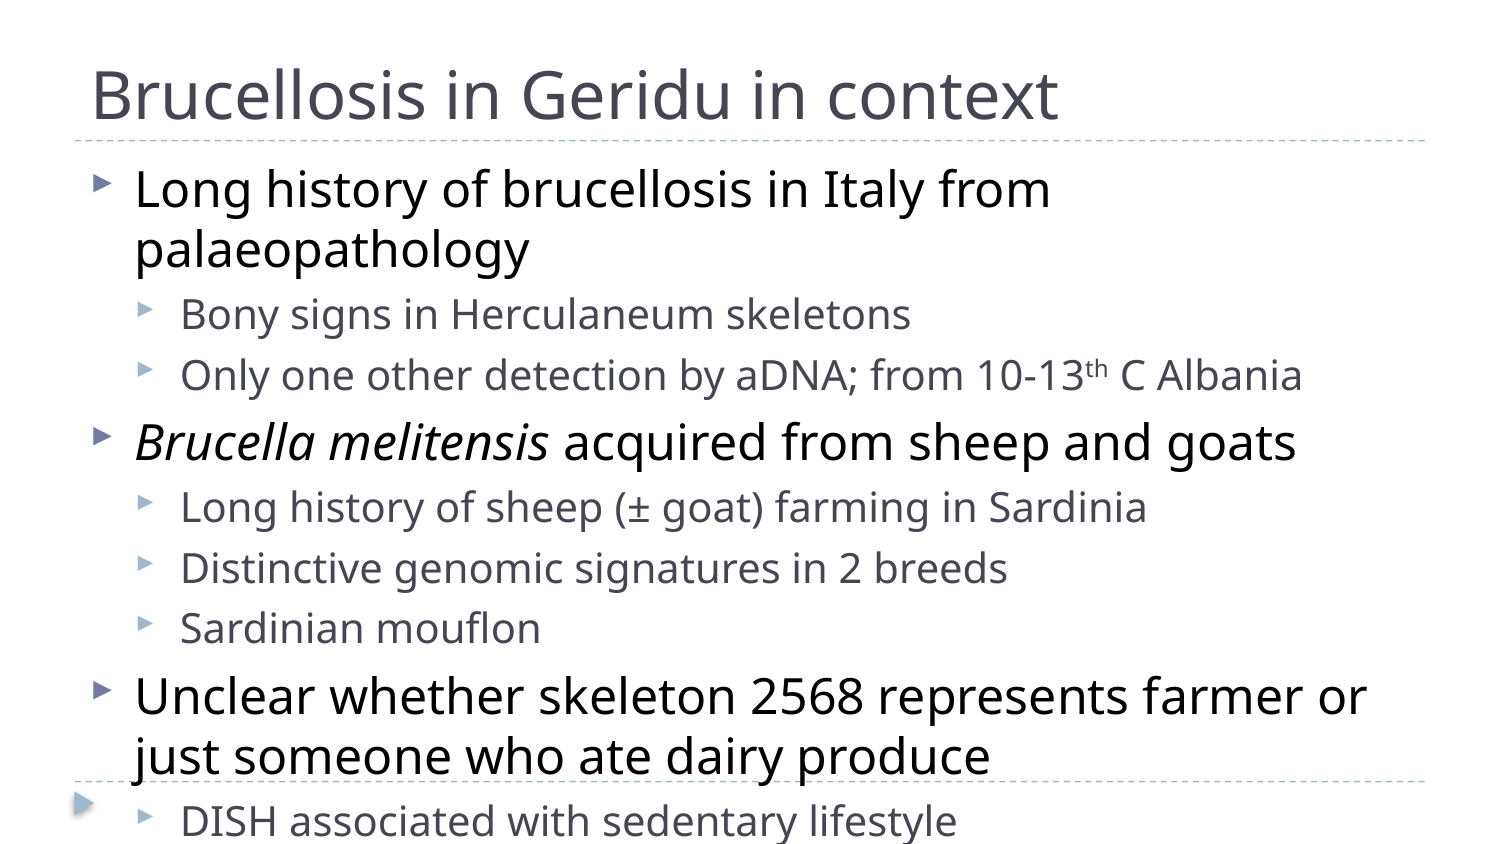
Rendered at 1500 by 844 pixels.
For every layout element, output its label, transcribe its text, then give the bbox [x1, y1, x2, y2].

list Long history of brucellosis in Italy from palaeopathology Bony signs in Herculaneum skeletons Only one other detection by aDNA; from 10-13th C Albania Brucella melitensis acquired from sheep and goats Long history of sheep (± goat) farming in Sardinia Distinctive genomic signatures in 2 breeds Sardinian mouflon Unclear whether skeleton 2568 represents farmer or just someone who ate dairy produce DISH associated with sedentary lifestyle [75, 150, 1425, 758]
title Brucellosis in Geridu in context [75, 18, 1425, 141]
